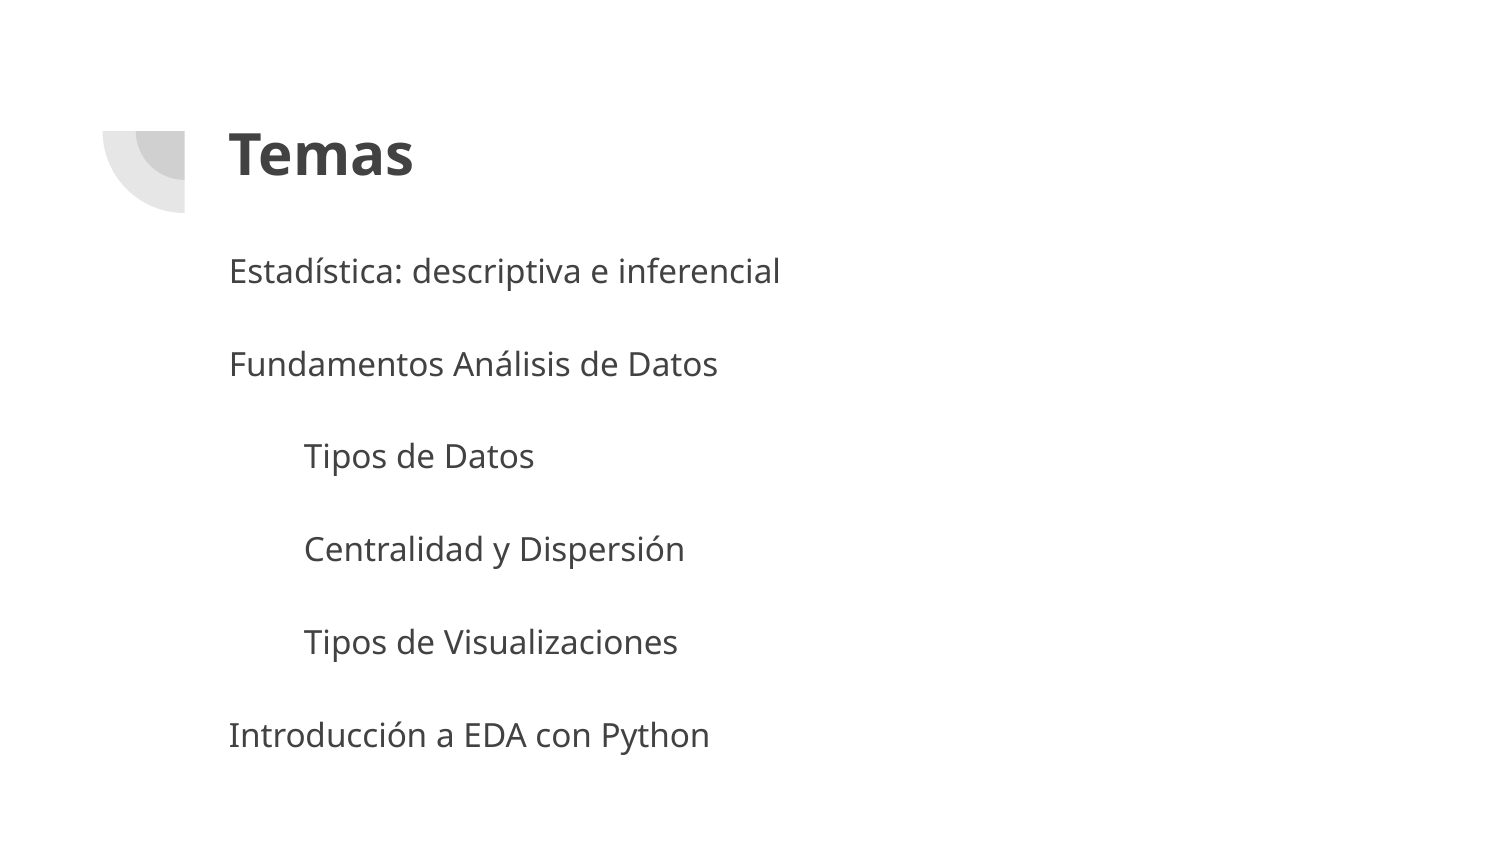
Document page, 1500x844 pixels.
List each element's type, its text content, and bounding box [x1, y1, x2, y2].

list Estadística: descriptiva e inferencial Fundamentos Análisis de Datos Tipos de Datos Centralidad y Dispersión Tipos de Visualizaciones Introducción a EDA con Python [213, 210, 1368, 806]
title Temas [213, 98, 1368, 210]
